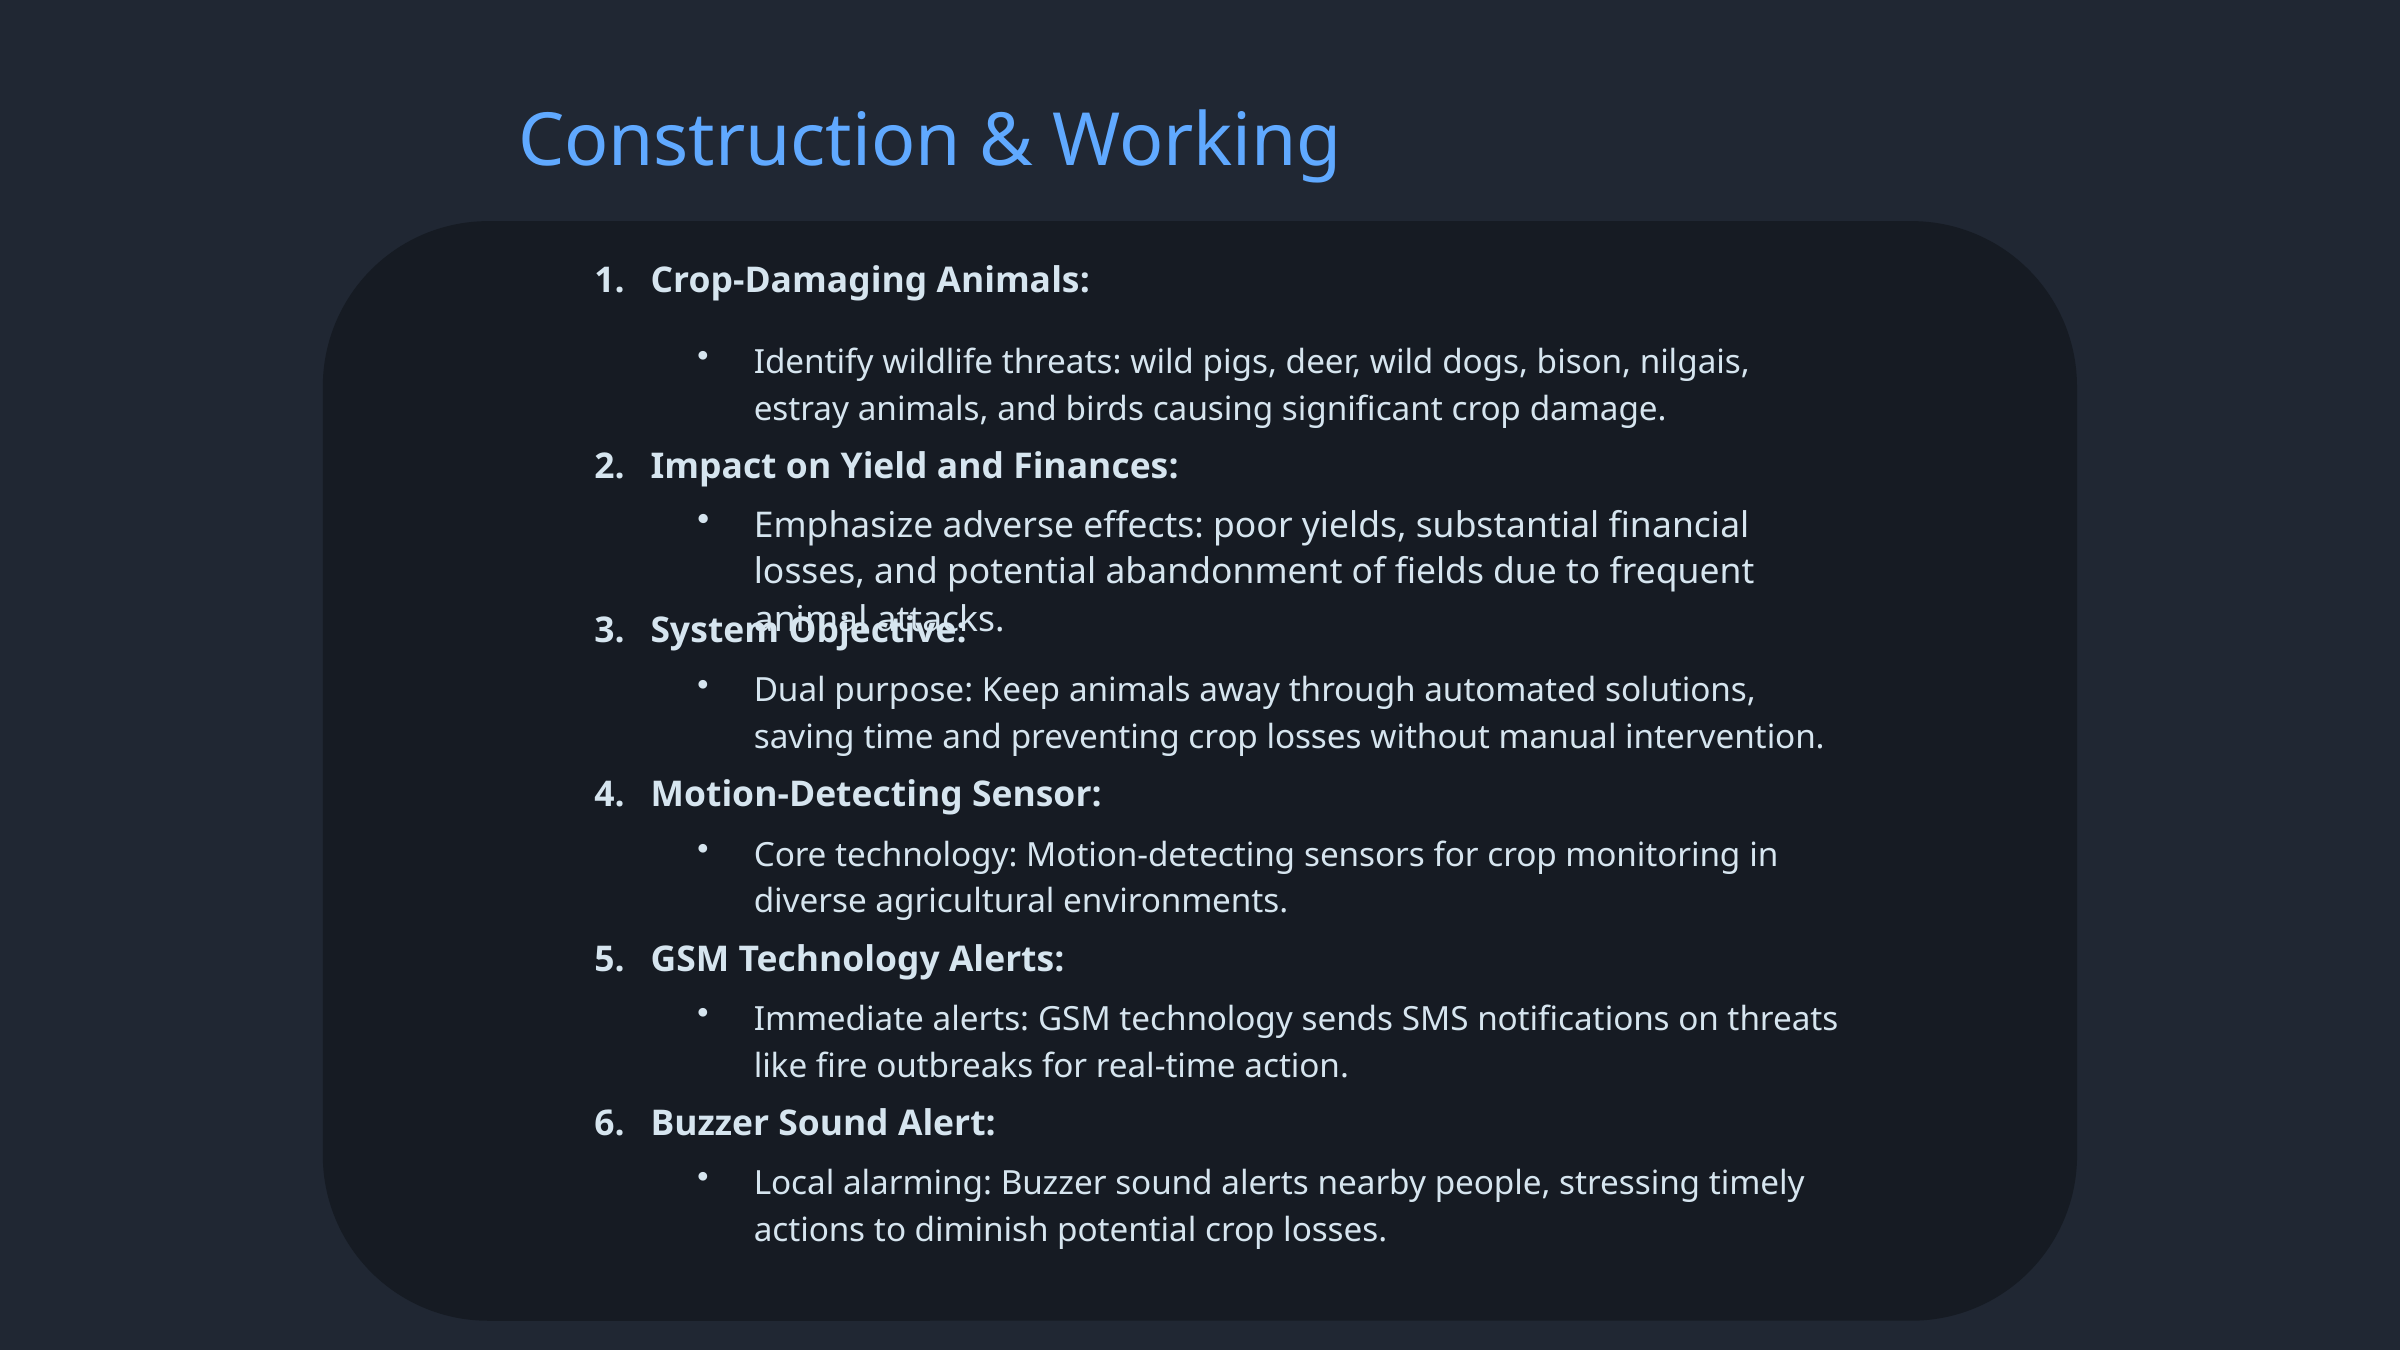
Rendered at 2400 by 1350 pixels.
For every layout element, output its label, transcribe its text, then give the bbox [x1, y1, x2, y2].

text_box GSM Technology Alerts: [579, 923, 1868, 971]
text_box Construction & Working [503, 80, 1336, 173]
text_box Local alarming: Buzzer sound alerts nearby people, stressing timely actions to diminish potential crop losses. [626, 1146, 1868, 1241]
text_box Emphasize adverse effects: poor yields, substantial financial losses, and potential abandonment of fields due to frequent animal attacks. [626, 489, 1868, 584]
text_box System Objective: [579, 595, 1868, 643]
text_box Buzzer Sound Alert: [579, 1088, 1868, 1135]
text_box Core technology: Motion-detecting sensors for crop monitoring in diverse agricultural environments. [626, 818, 1868, 913]
text_box Motion-Detecting Sensor: [579, 759, 1868, 807]
text_box [322, 221, 2078, 1321]
text_box Dual purpose: Keep animals away through automated solutions, saving time and preventing crop losses without manual intervention. [626, 654, 1868, 748]
text_box Identify wildlife threats: wild pigs, deer, wild dogs, bison, nilgais, estray animals, and birds causing significant crop damage. [626, 325, 1868, 420]
text_box Crop-Damaging Animals: [579, 245, 1868, 293]
text_box Impact on Yield and Finances: [579, 431, 1868, 479]
text_box Immediate alerts: GSM technology sends SMS notifications on threats like fire outbreaks for real-time action. [626, 982, 1868, 1077]
text_box [0, 0, 2400, 1350]
